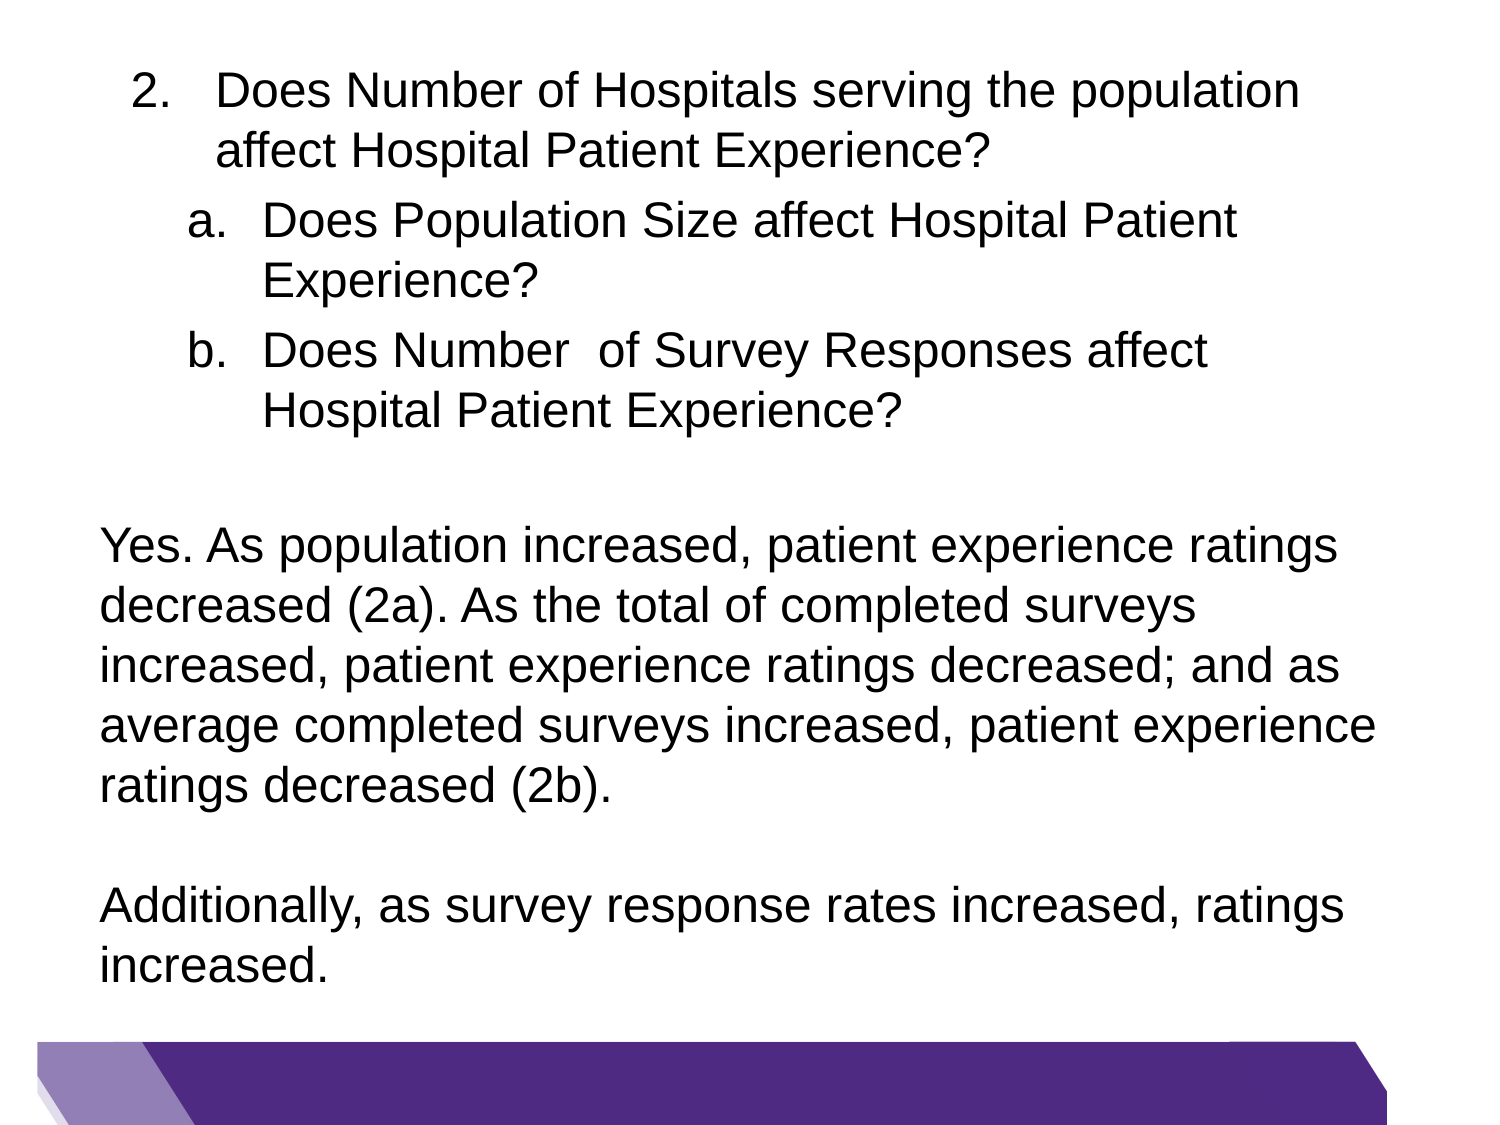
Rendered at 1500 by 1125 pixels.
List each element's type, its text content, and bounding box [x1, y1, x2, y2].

picture [0, 0, 1499, 1125]
list Does Number of Hospitals serving the population affect Hospital Patient Experience? Does Population Size affect Hospital Patient Experience? Does Number of Survey Responses affect Hospital Patient Experience? [115, 50, 1410, 463]
title Yes. As population increased, patient experience ratings decreased (2a). As the total of completed surveys increased, patient experience ratings decreased; and as average completed surveys increased, patient experience ratings decreased (2b). Additionally, as survey response rates increased, ratings increased. [84, 525, 1410, 980]
